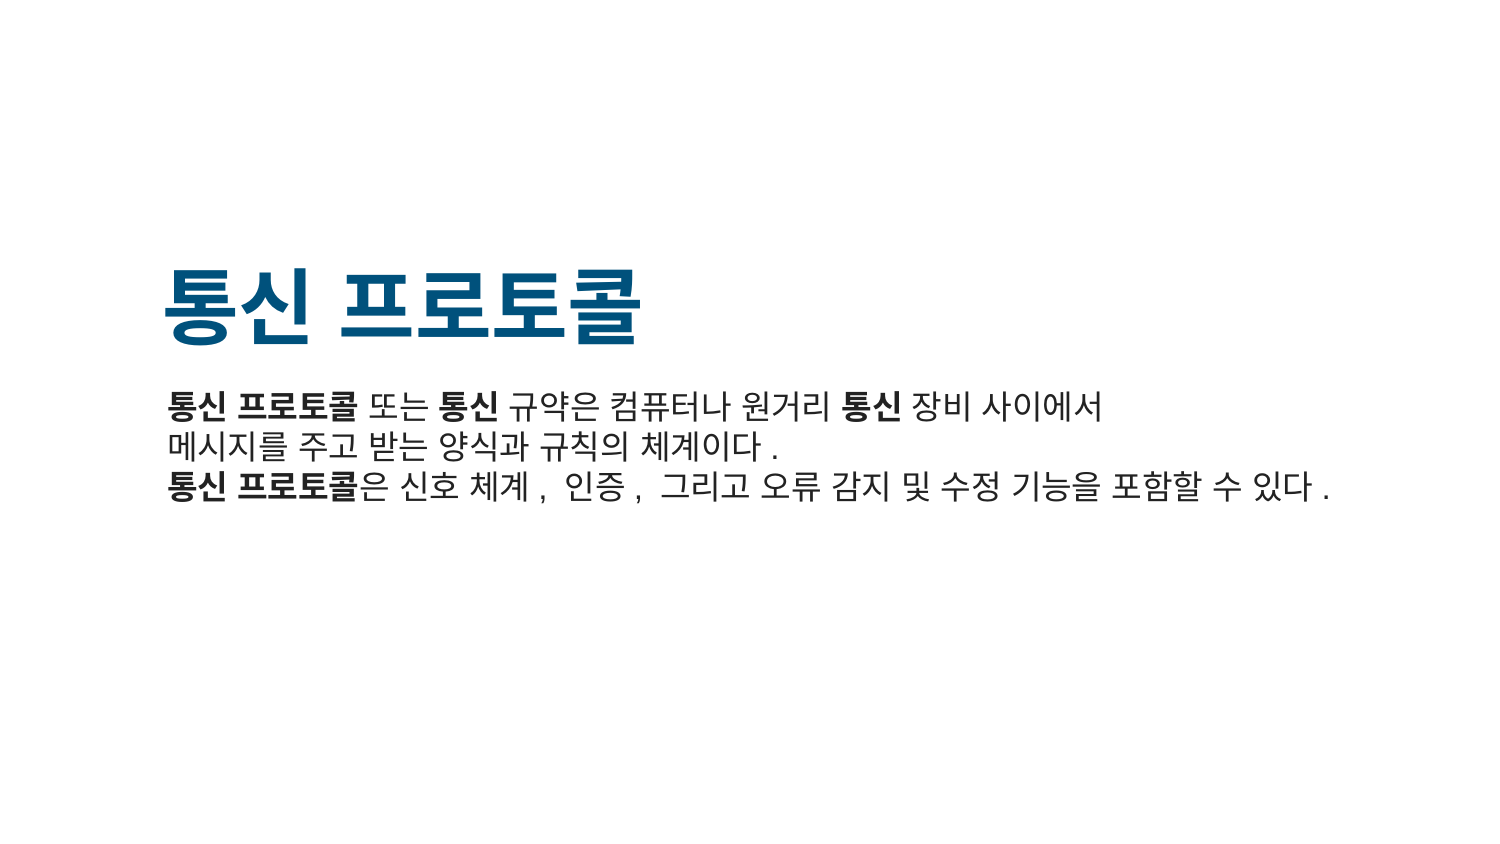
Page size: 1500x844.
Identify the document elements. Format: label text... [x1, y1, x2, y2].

text_box 통신 프로토콜 [117, 240, 1179, 362]
text_box 통신 프로토콜 또는 통신 규약은 컴퓨터나 원거리 통신 장비 사이에서 메시지를 주고 받는 양식과 규칙의 체계이다. 통신 프로토콜은 신호 체계, 인증, 그리고 오류 감지 및 수정 기능을 포함할 수 있다. [122, 371, 1410, 603]
